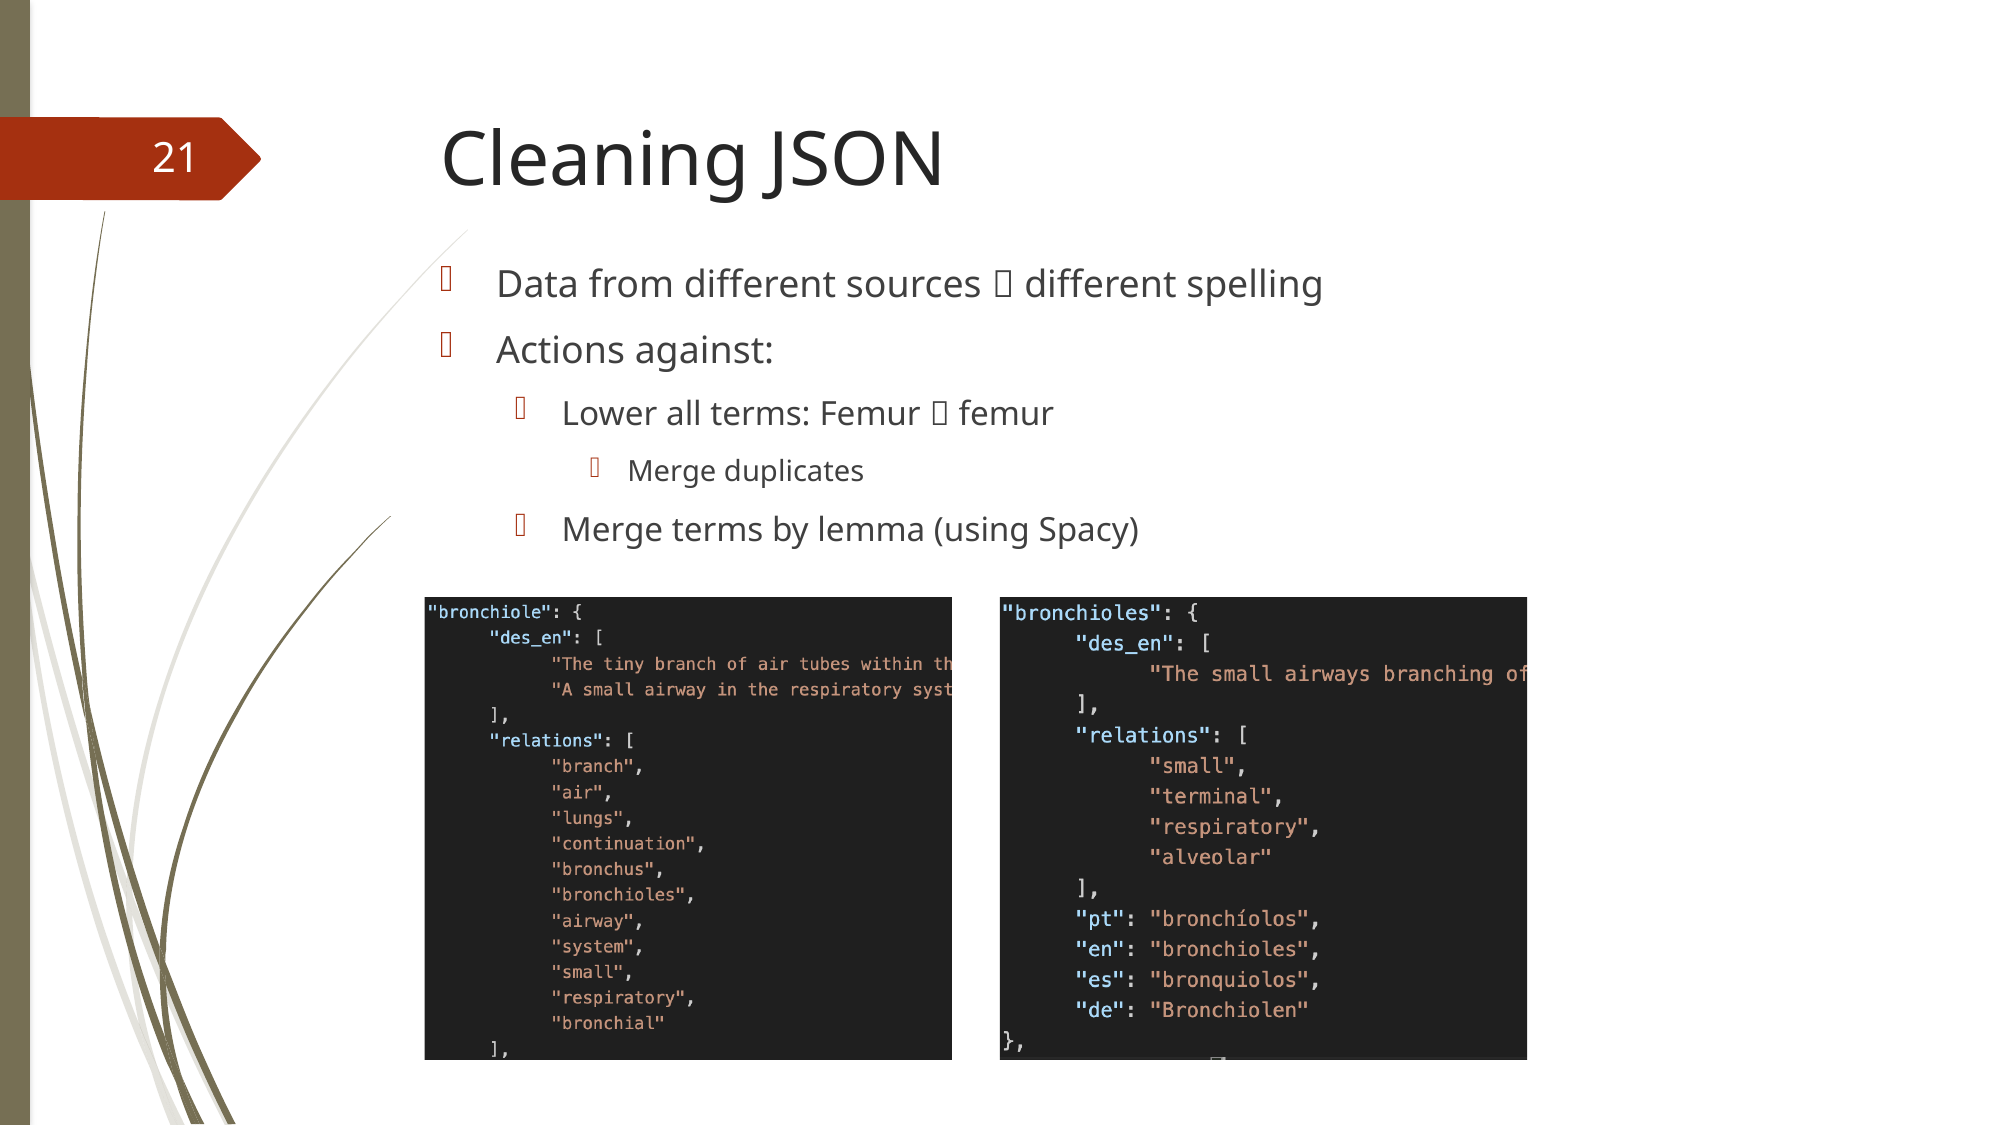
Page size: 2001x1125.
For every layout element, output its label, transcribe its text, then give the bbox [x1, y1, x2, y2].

title Cleaning JSON [425, 102, 1888, 252]
picture [999, 597, 1528, 1061]
slide_number 21 [87, 129, 216, 190]
picture [424, 597, 953, 1061]
list Data from different sources  different spelling Actions against: Lower all terms: Femur  femur Merge duplicates Merge terms by lemma (using Spacy) [424, 252, 1888, 873]
